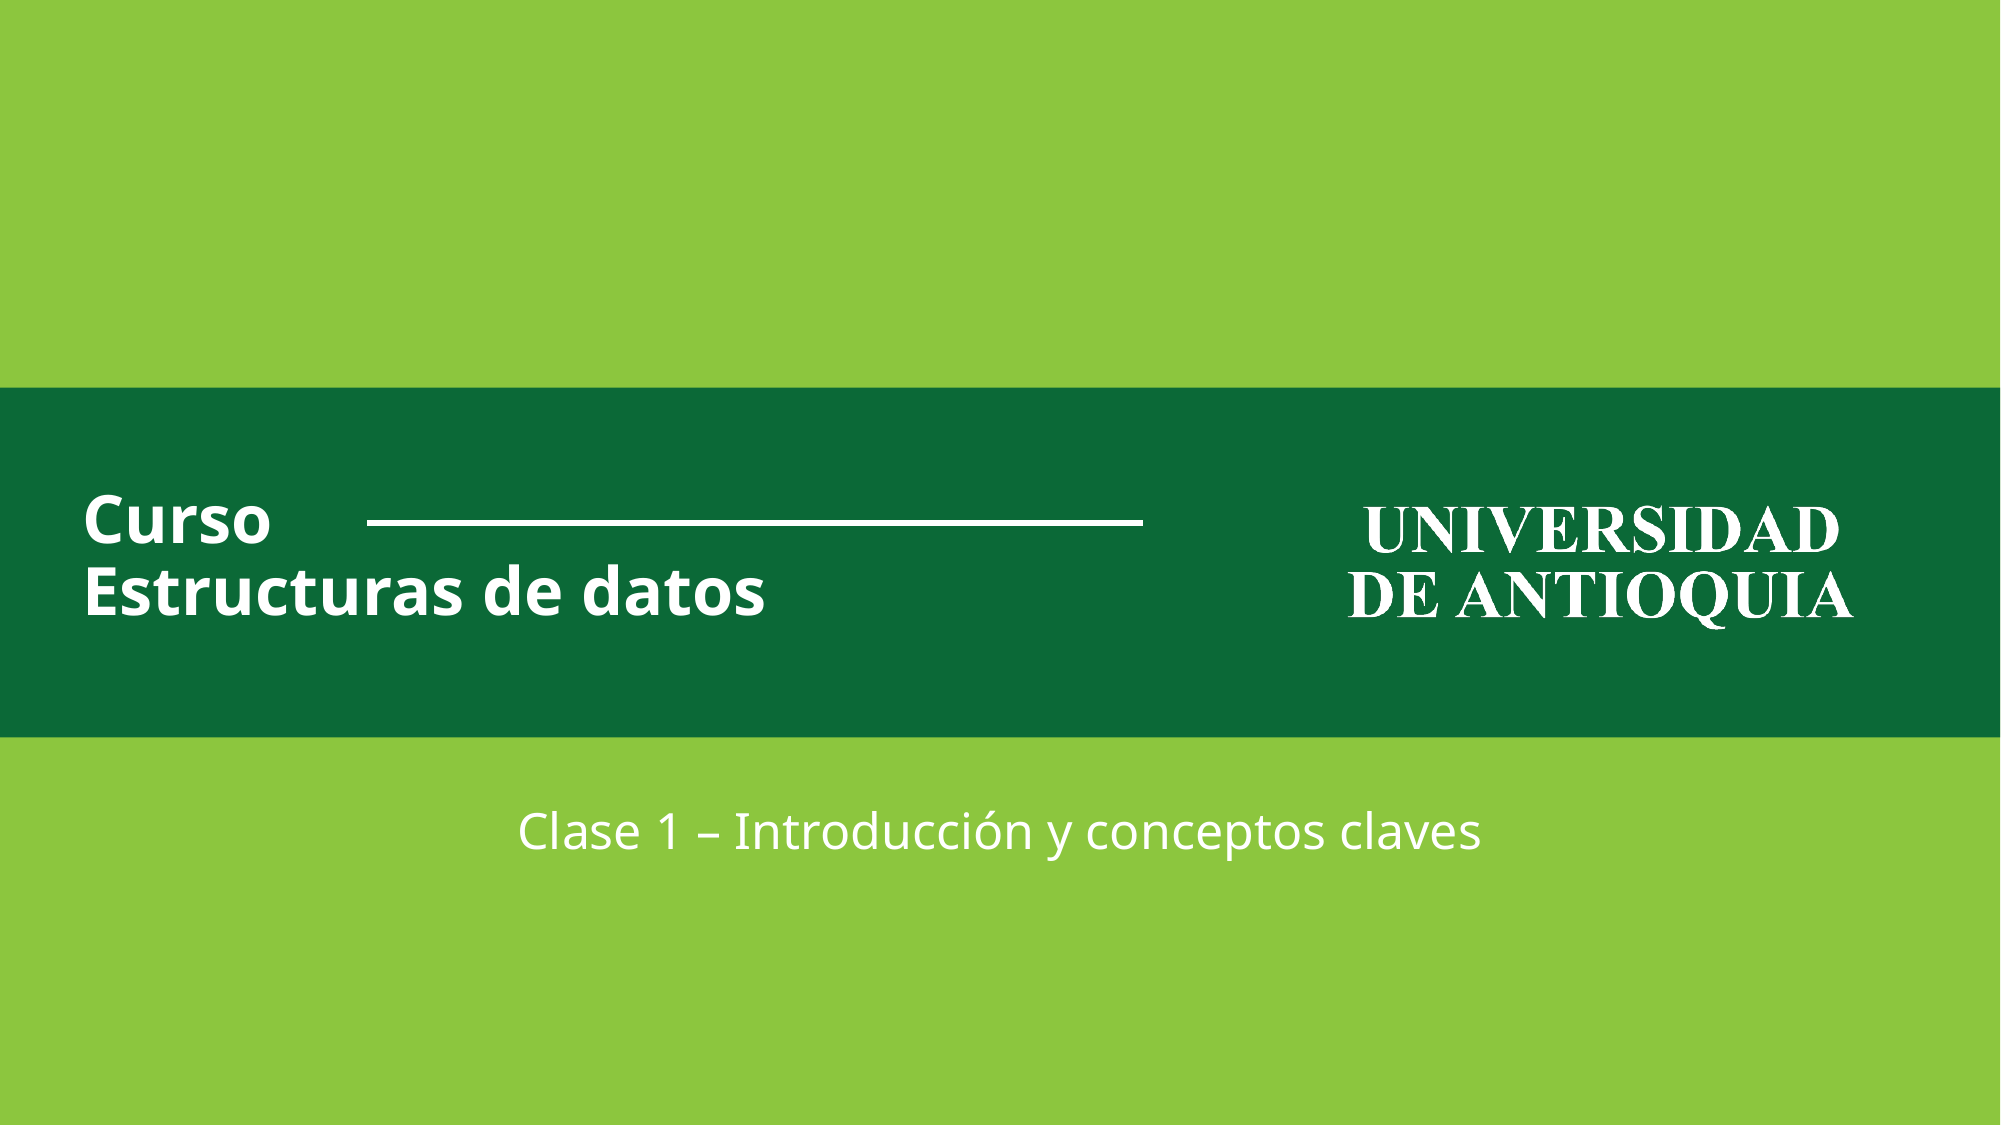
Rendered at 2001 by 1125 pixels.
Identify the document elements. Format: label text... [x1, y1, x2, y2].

subtitle Clase 1 – Introducción y conceptos claves [249, 799, 1750, 981]
picture [1311, 471, 1890, 654]
title Curso Estructuras de datos [67, 486, 1274, 638]
